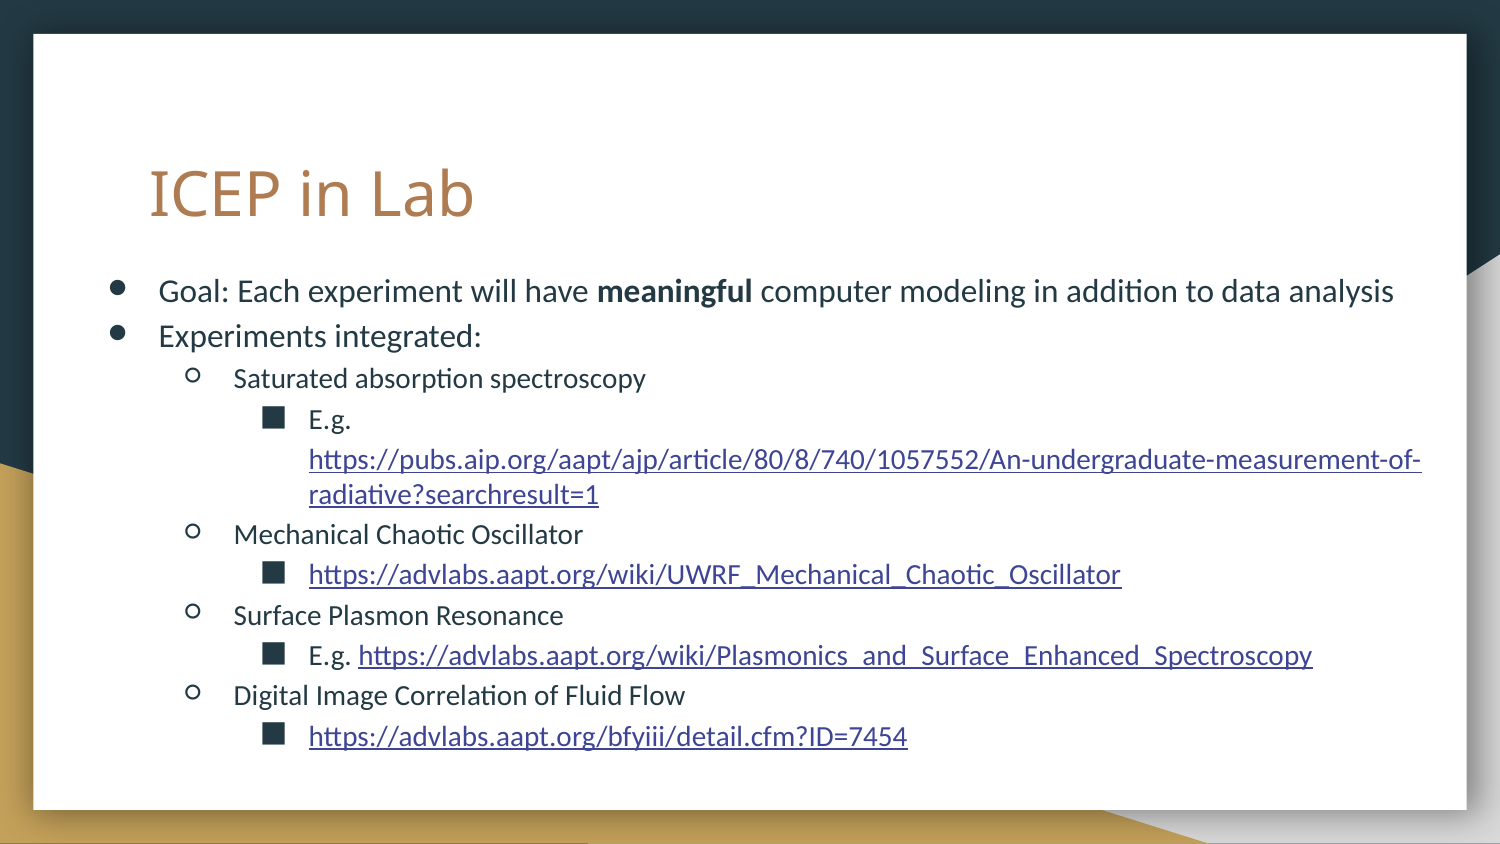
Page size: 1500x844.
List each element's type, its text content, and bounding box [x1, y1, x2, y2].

list Goal: Each experiment will have meaningful computer modeling in addition to data analysis Experiments integrated: Saturated absorption spectroscopy E.g. https://pubs.aip.org/aapt/ajp/article/80/8/740/1057552/An-undergraduate-measurement-of-radiative?searchresult=1 Mechanical Chaotic Oscillator https://advlabs.aapt.org/wiki/UWRF_Mechanical_Chaotic_Oscillator Surface Plasmon Resonance E.g. https://advlabs.aapt.org/wiki/Plasmonics_and_Surface_Enhanced_Spectroscopy Digital Image Correlation of Fluid Flow https://advlabs.aapt.org/bfyiii/detail.cfm?ID=7454 [68, 247, 1443, 768]
title ICEP in Lab [134, 138, 1366, 247]
